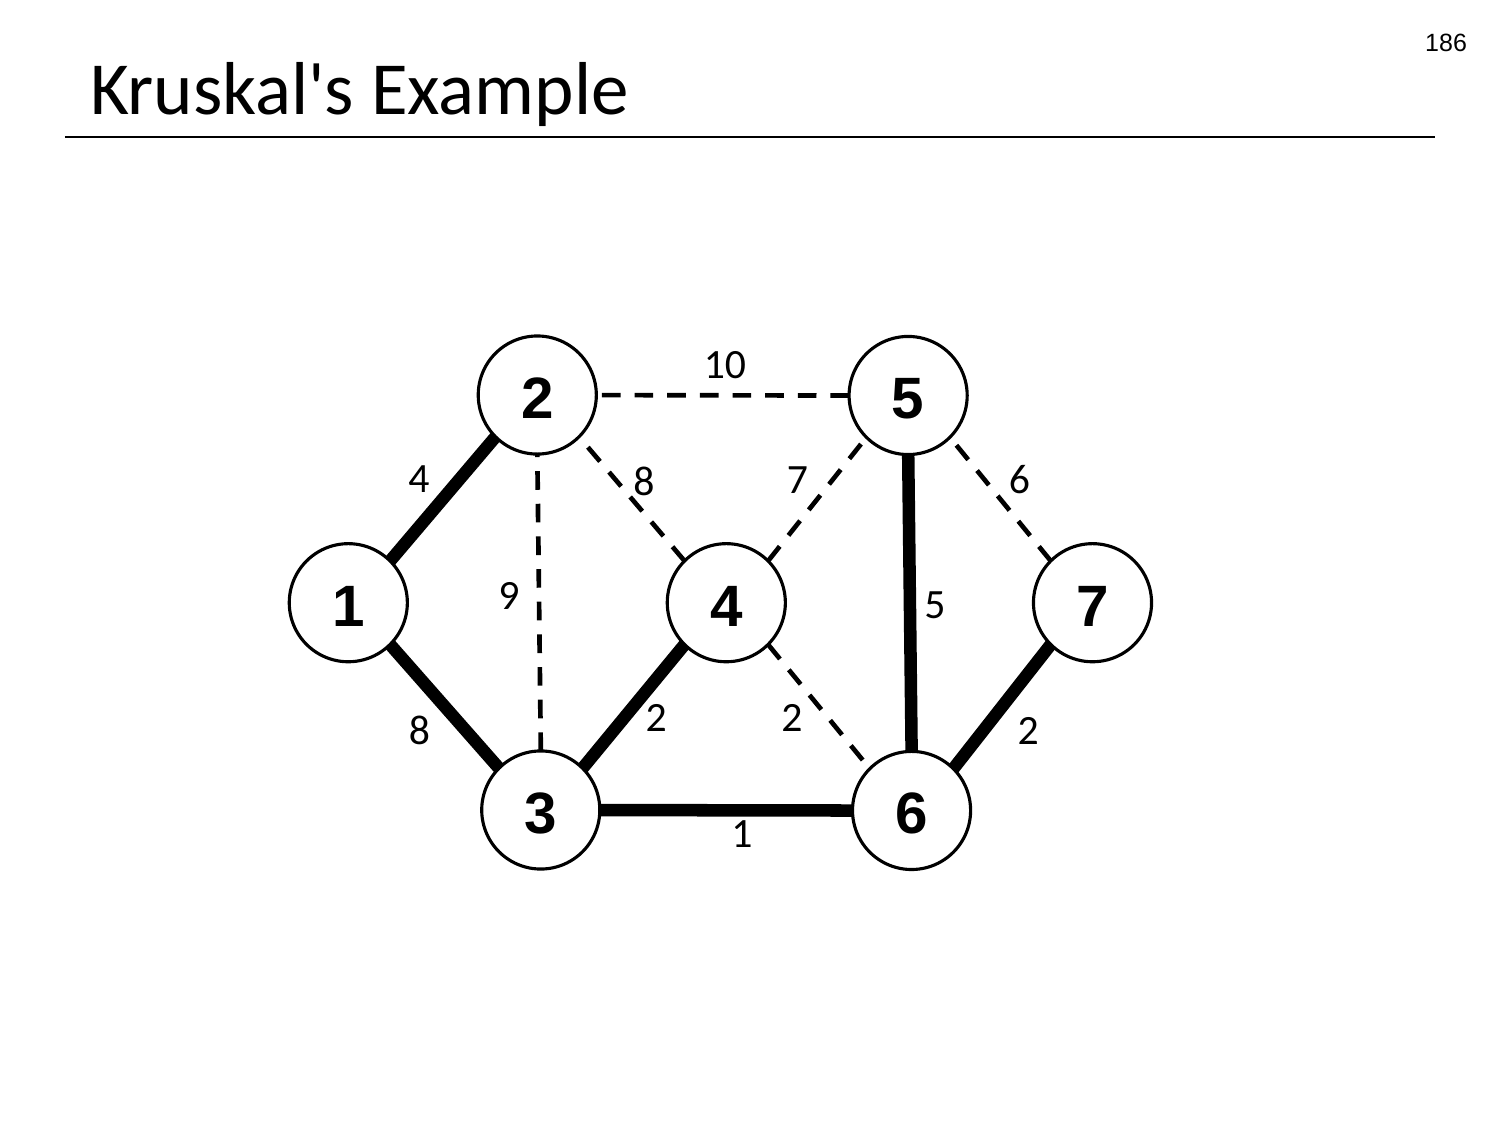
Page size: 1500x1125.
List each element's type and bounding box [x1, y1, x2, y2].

title [75, 20, 1425, 138]
slide_number [1131, 18, 1483, 62]
text_box [289, 329, 1152, 870]
